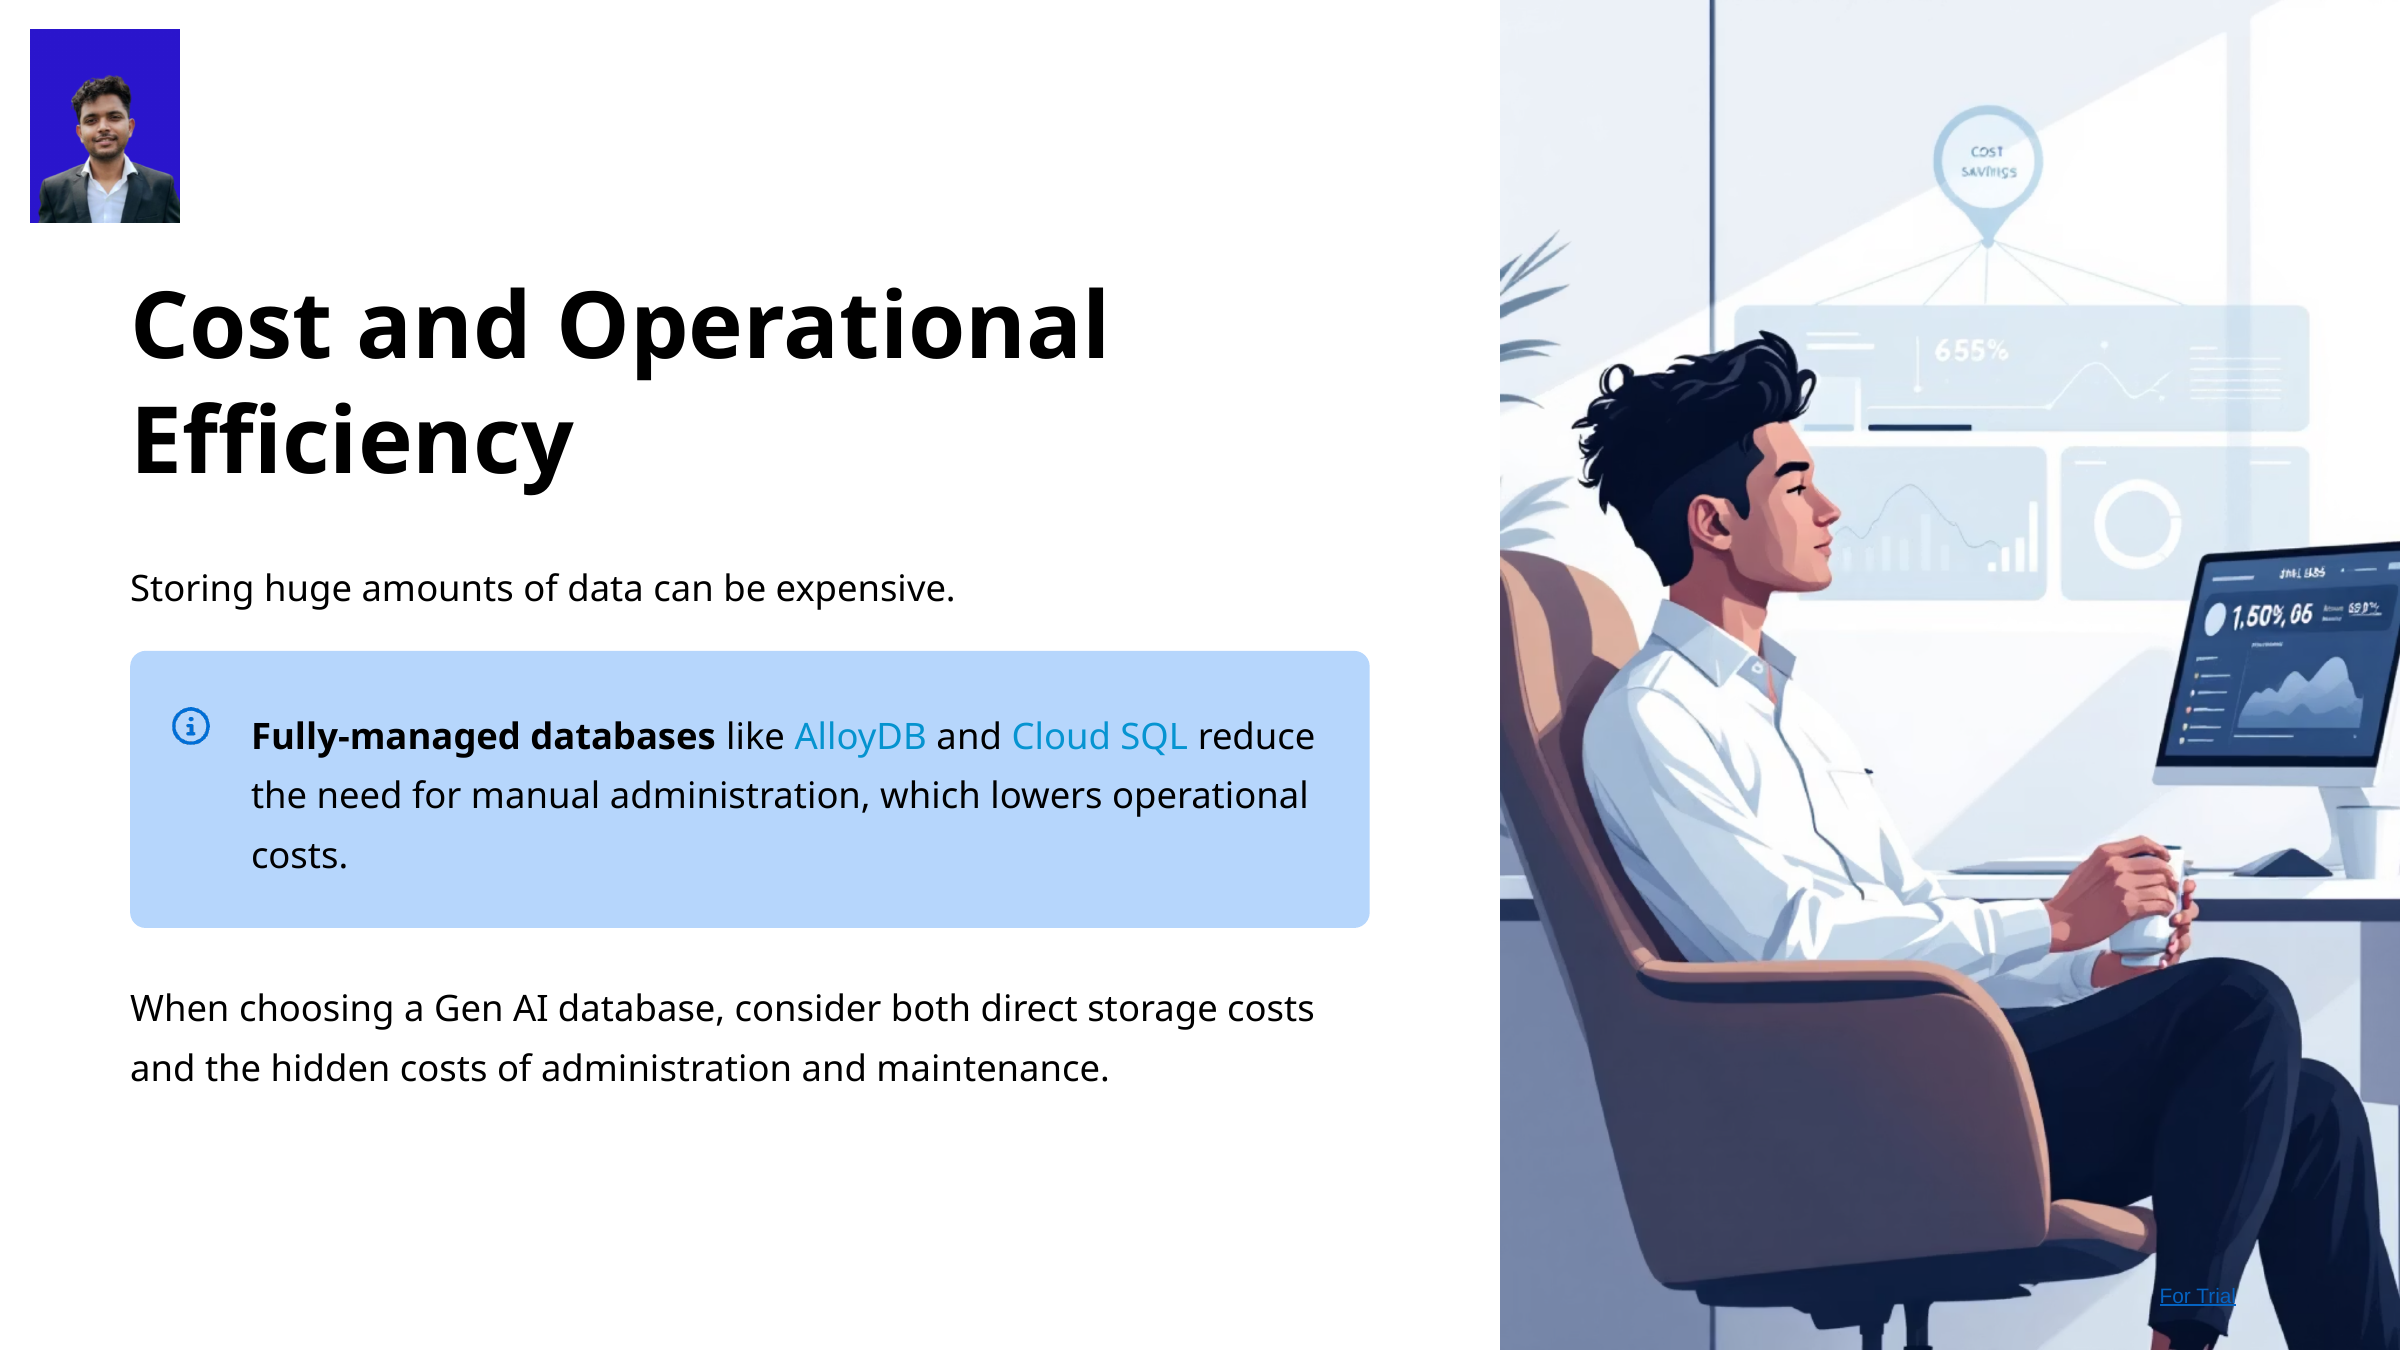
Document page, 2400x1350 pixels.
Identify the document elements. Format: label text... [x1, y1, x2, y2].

text_box [130, 650, 1370, 928]
text_box Storing huge amounts of data can be expensive. [130, 549, 1370, 609]
text_box Cost and Operational Efficiency [130, 261, 1370, 494]
text_box When choosing a Gen AI database, consider both direct storage costs and the hidden costs of administration and maintenance. [130, 969, 1370, 1089]
picture [29, 29, 180, 223]
picture [1499, 0, 2400, 1350]
text_box Fully-managed databases like AlloyDB and Cloud SQL reduce the need for manual administration, which lowers operational costs. [251, 697, 1333, 876]
picture [167, 707, 214, 745]
